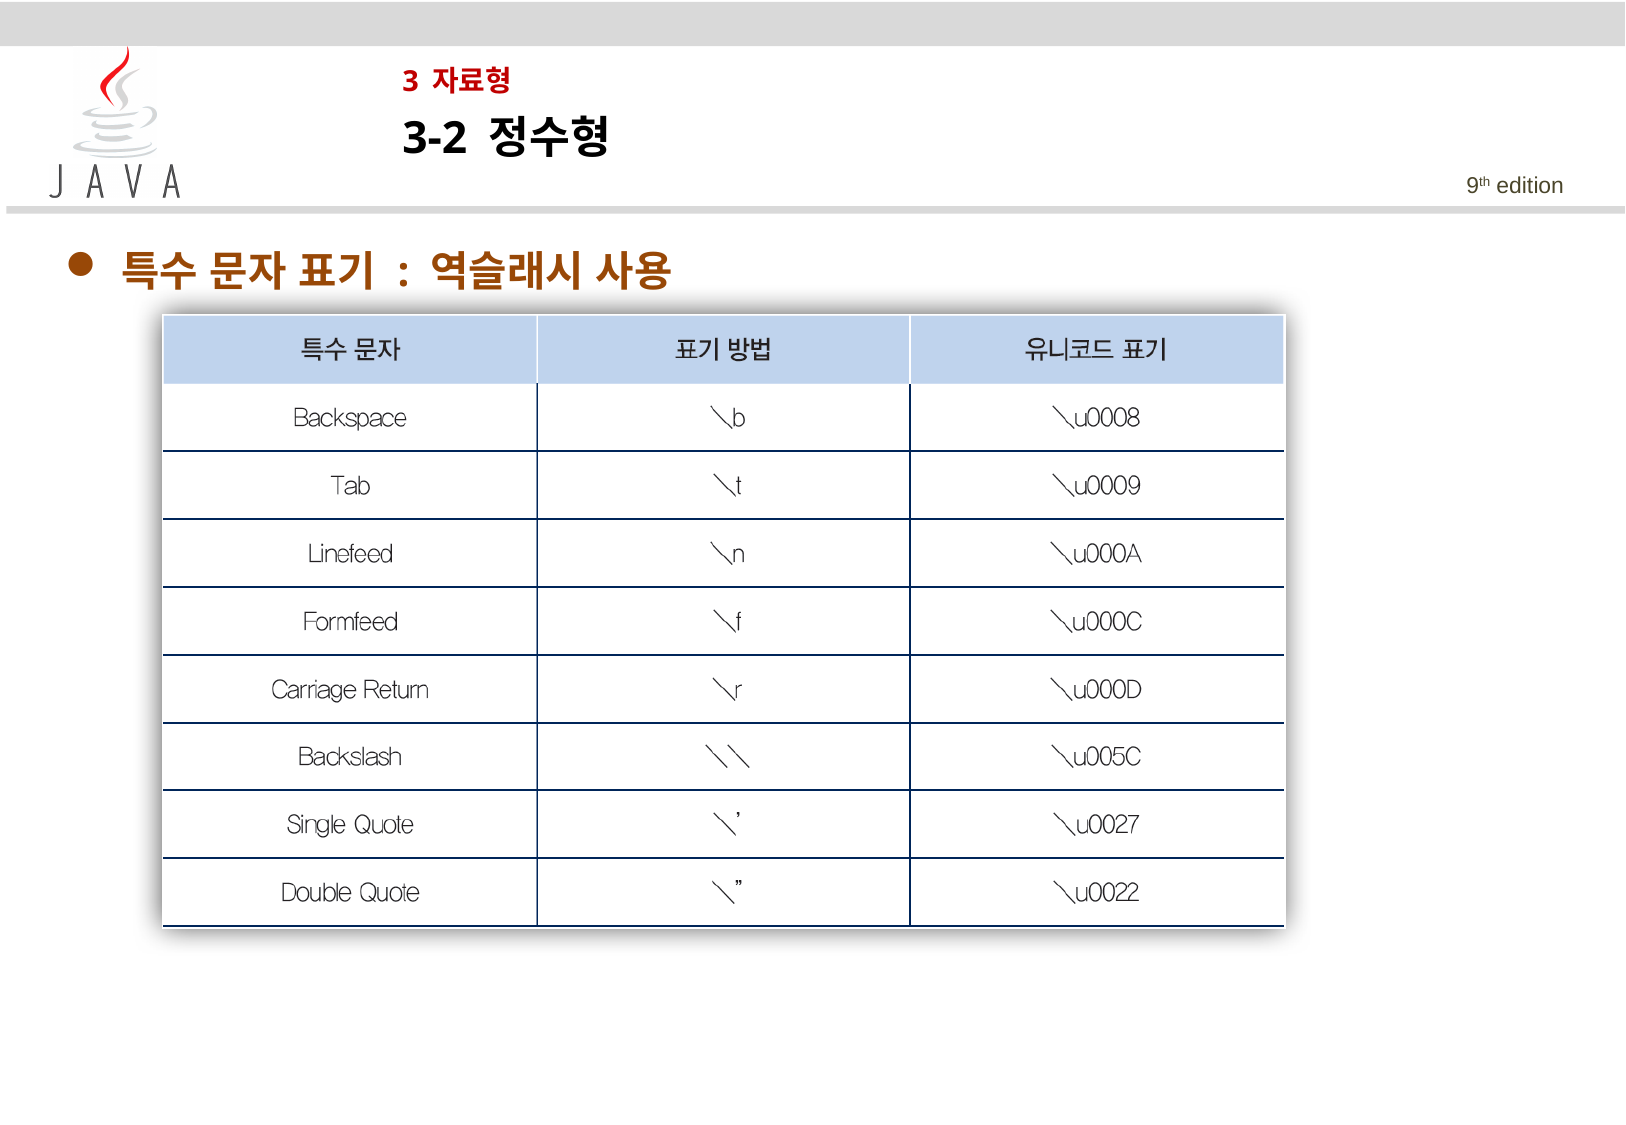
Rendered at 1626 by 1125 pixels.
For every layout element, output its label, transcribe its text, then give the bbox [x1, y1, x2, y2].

title 3 자료형 [387, 54, 1393, 105]
list 특수 문자 표기 : 역슬래시 사용 [48, 223, 1564, 1064]
picture [49, 164, 180, 198]
picture [162, 314, 1286, 929]
list 3-2 정수형 [387, 101, 1545, 171]
picture [73, 46, 157, 158]
